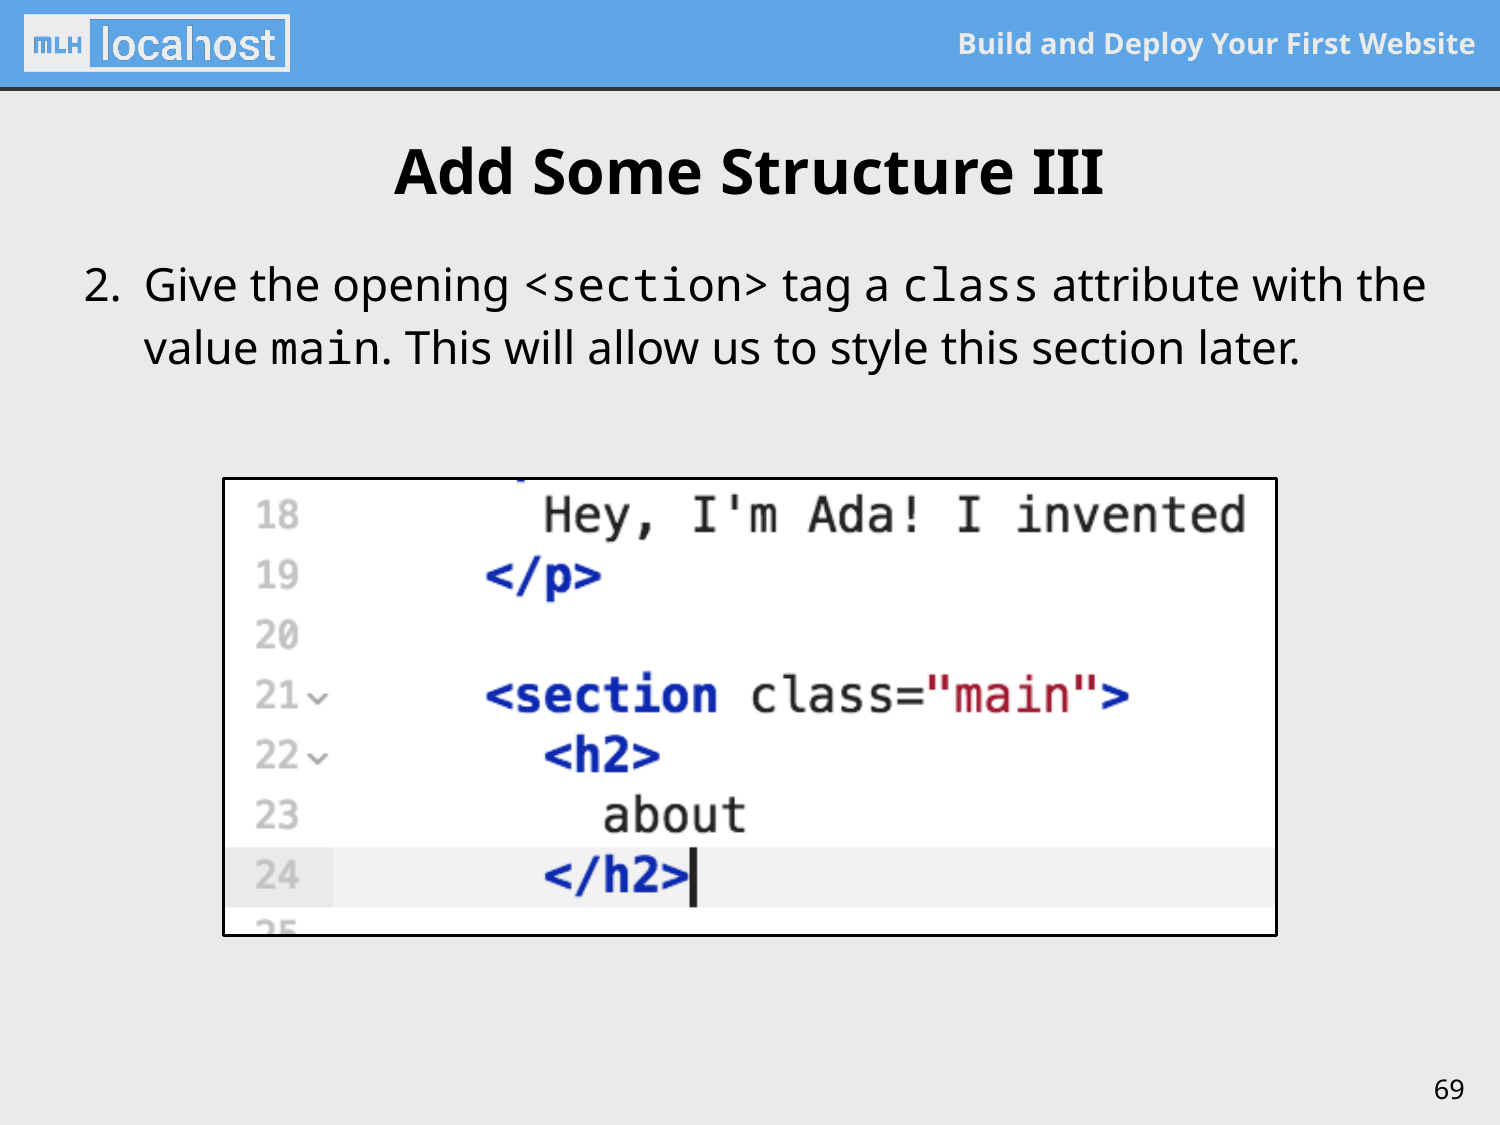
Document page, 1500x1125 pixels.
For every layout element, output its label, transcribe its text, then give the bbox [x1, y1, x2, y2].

title Add Some Structure III [47, 106, 1453, 233]
picture [224, 479, 1276, 935]
slide_number ‹#› [1389, 1057, 1480, 1125]
picture [24, 14, 290, 72]
text_box Give the opening <section> tag a class attribute with the value main. This will allow us to style this section later. [53, 232, 1446, 543]
